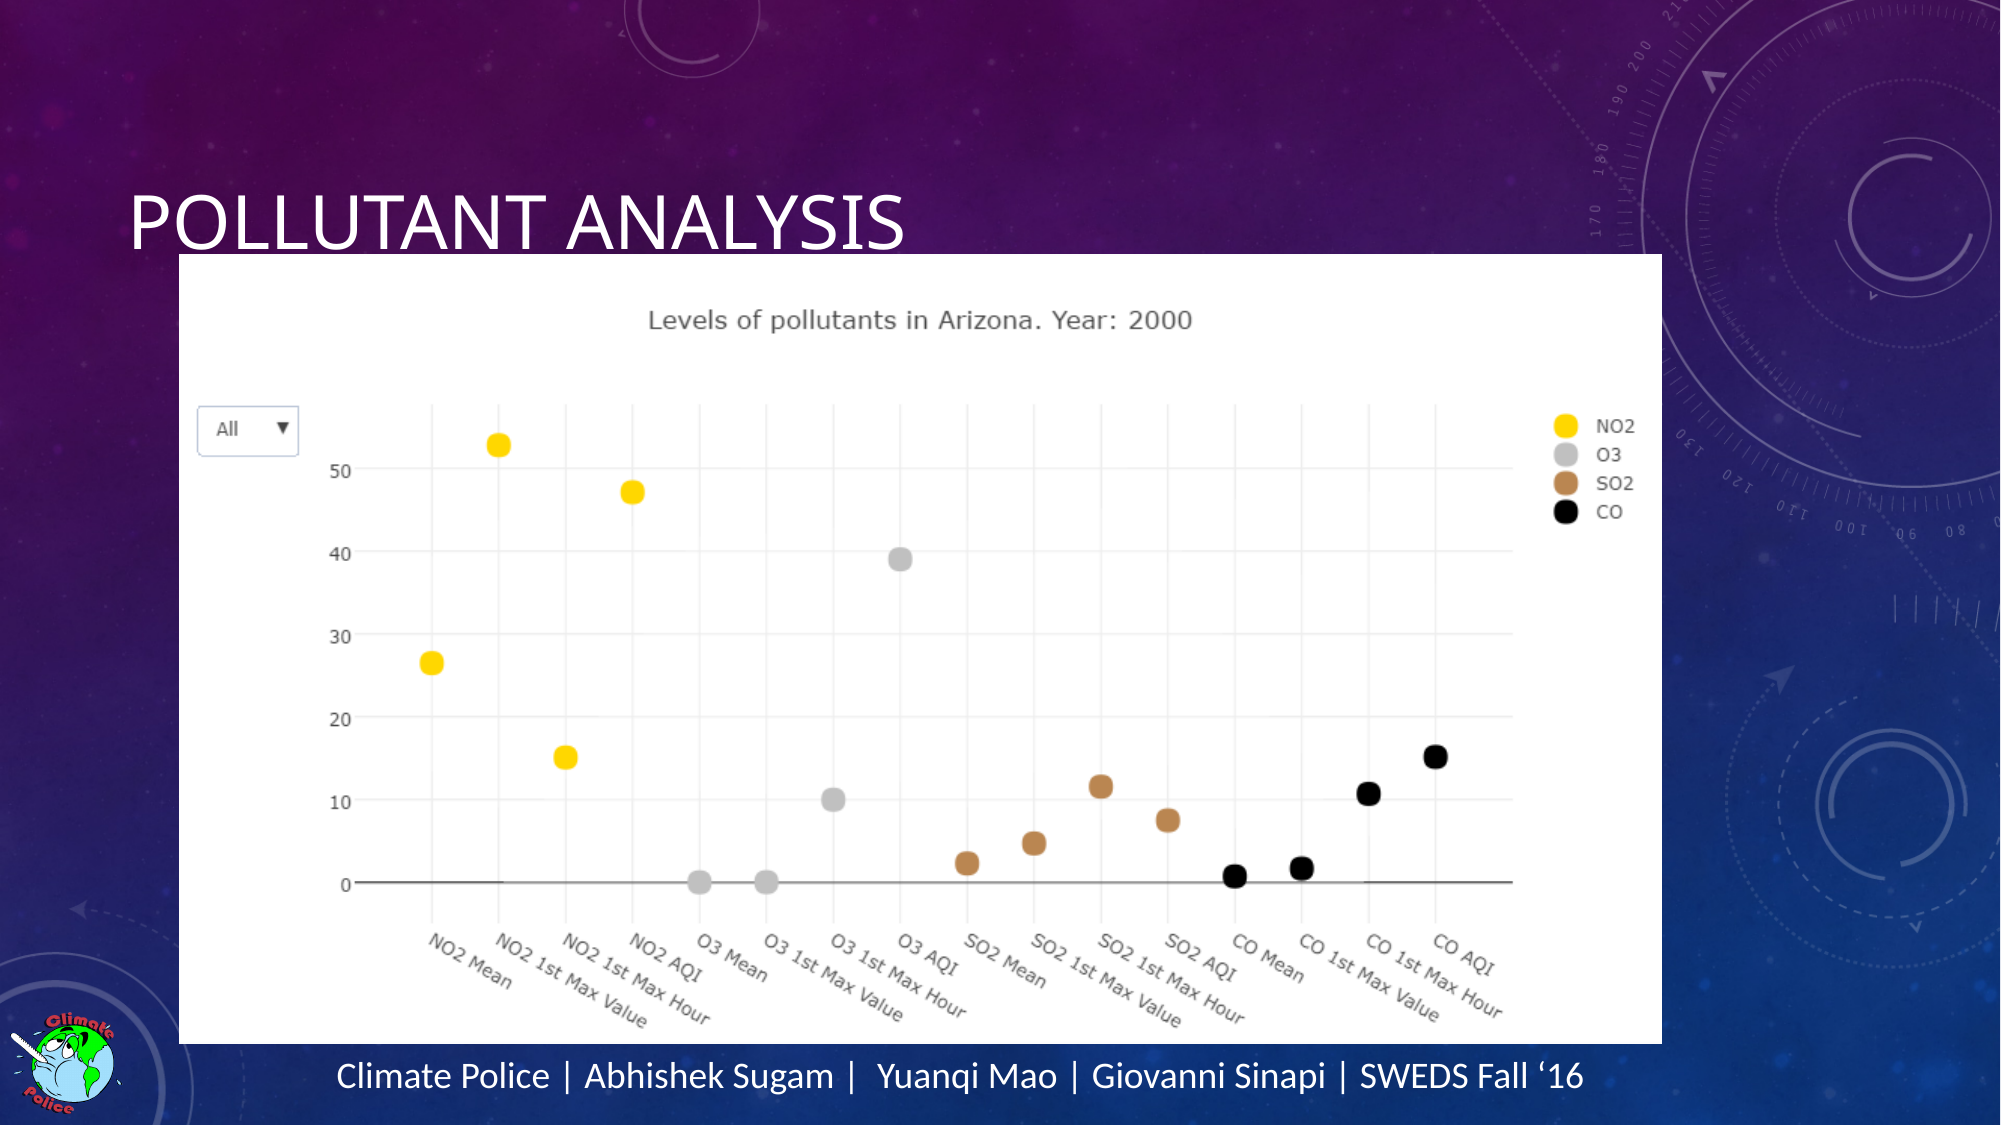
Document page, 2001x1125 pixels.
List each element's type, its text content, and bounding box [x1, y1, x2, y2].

text_box Climate Police | Abhishek Sugam | Yuanqi Mao | Giovanni Sinapi | SWEDS Fall ‘16 [321, 1055, 1619, 1103]
picture [0, 0, 2001, 1125]
title Pollutant Analysis [112, 99, 1775, 339]
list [179, 253, 1662, 1044]
